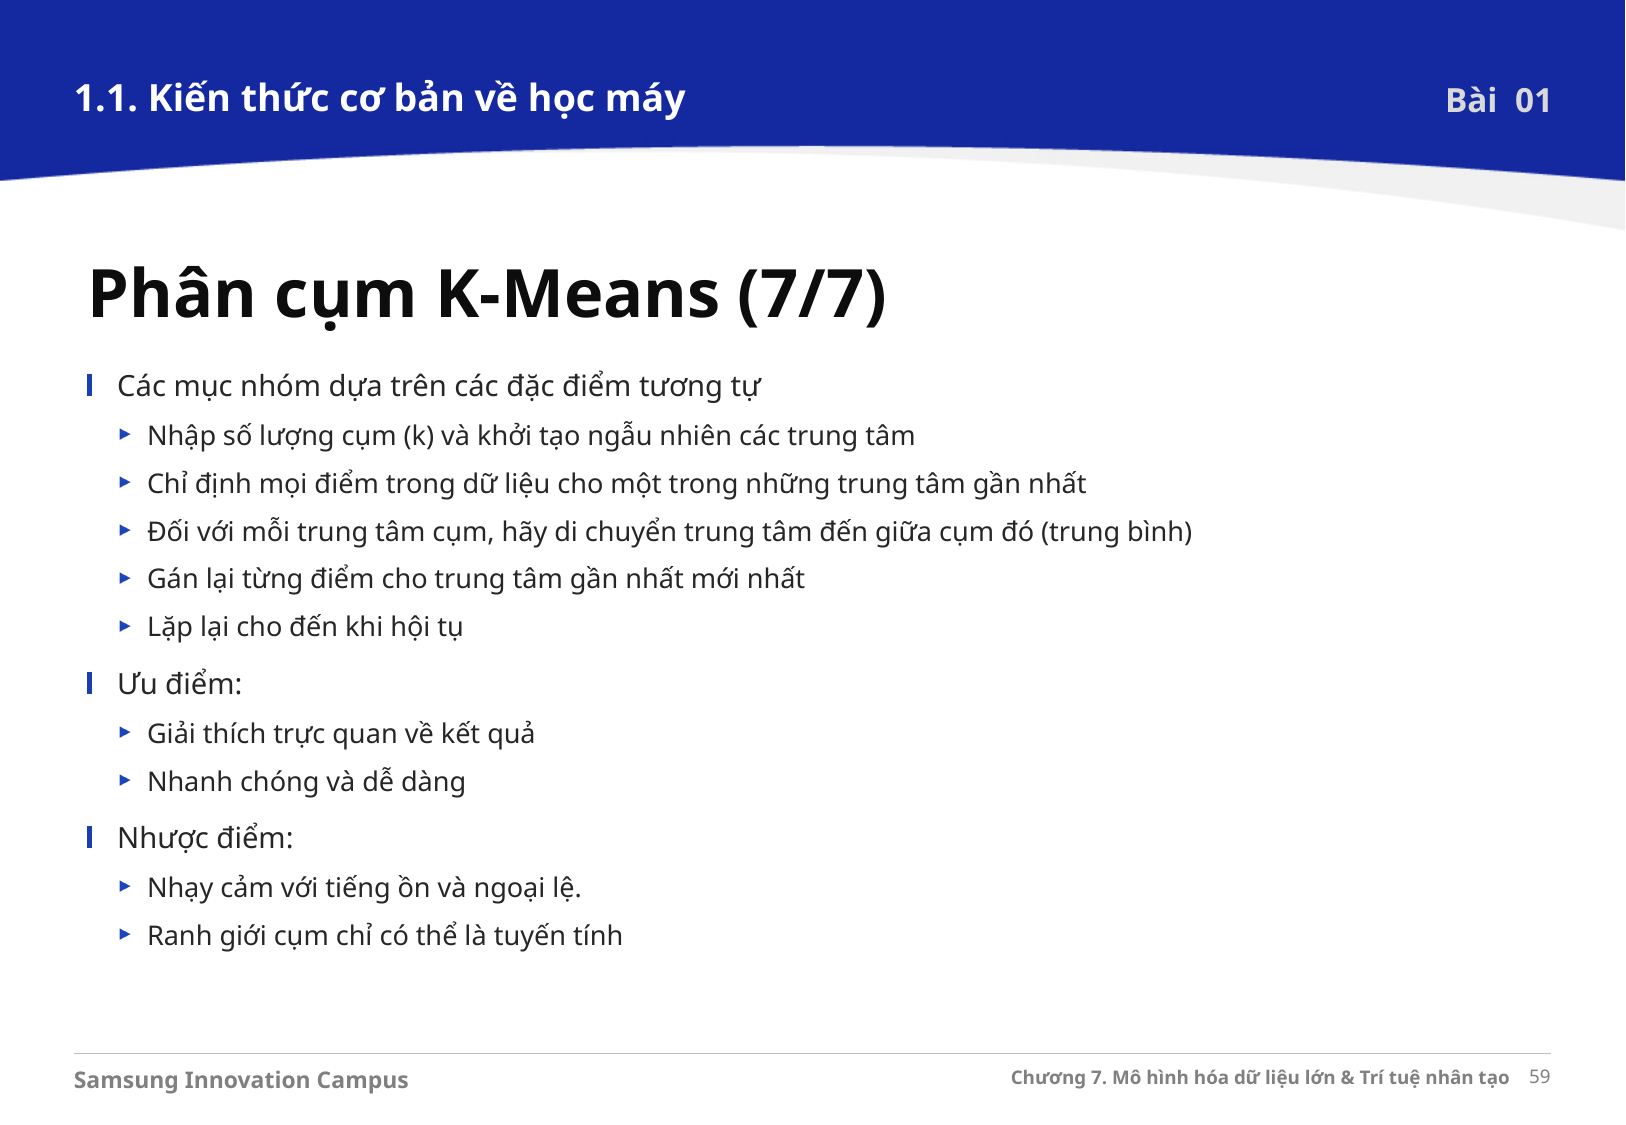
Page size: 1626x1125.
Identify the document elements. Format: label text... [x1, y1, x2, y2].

picture [0, 0, 1625, 1125]
list 1.1. Kiến thức cơ bản về học máy [73, 73, 980, 119]
list Phân cụm K-Means (7/7) [87, 249, 1531, 331]
list Các mục nhóm dựa trên các đặc điểm tương tự Nhập số lượng cụm (k) và khởi tạo ngẫu nhiên các trung tâm Chỉ định mọi điểm trong dữ liệu cho một trong những trung tâm gần nhất Đối với mỗi trung tâm cụm, hãy di chuyển trung tâm đến giữa cụm đó (trung bình) Gán lại từng điểm cho trung tâm gần nhất mới nhất Lặp lại cho đến khi hội tụ Ưu điểm: Giải thích trực quan về kết quả Nhanh chóng và dễ dàng Nhược điểm: Nhạy cảm với tiếng ồn và ngoại lệ. Ranh giới cụm chỉ có thể là tuyến tính [87, 365, 1531, 1040]
list Bài 01 [1423, 79, 1554, 120]
